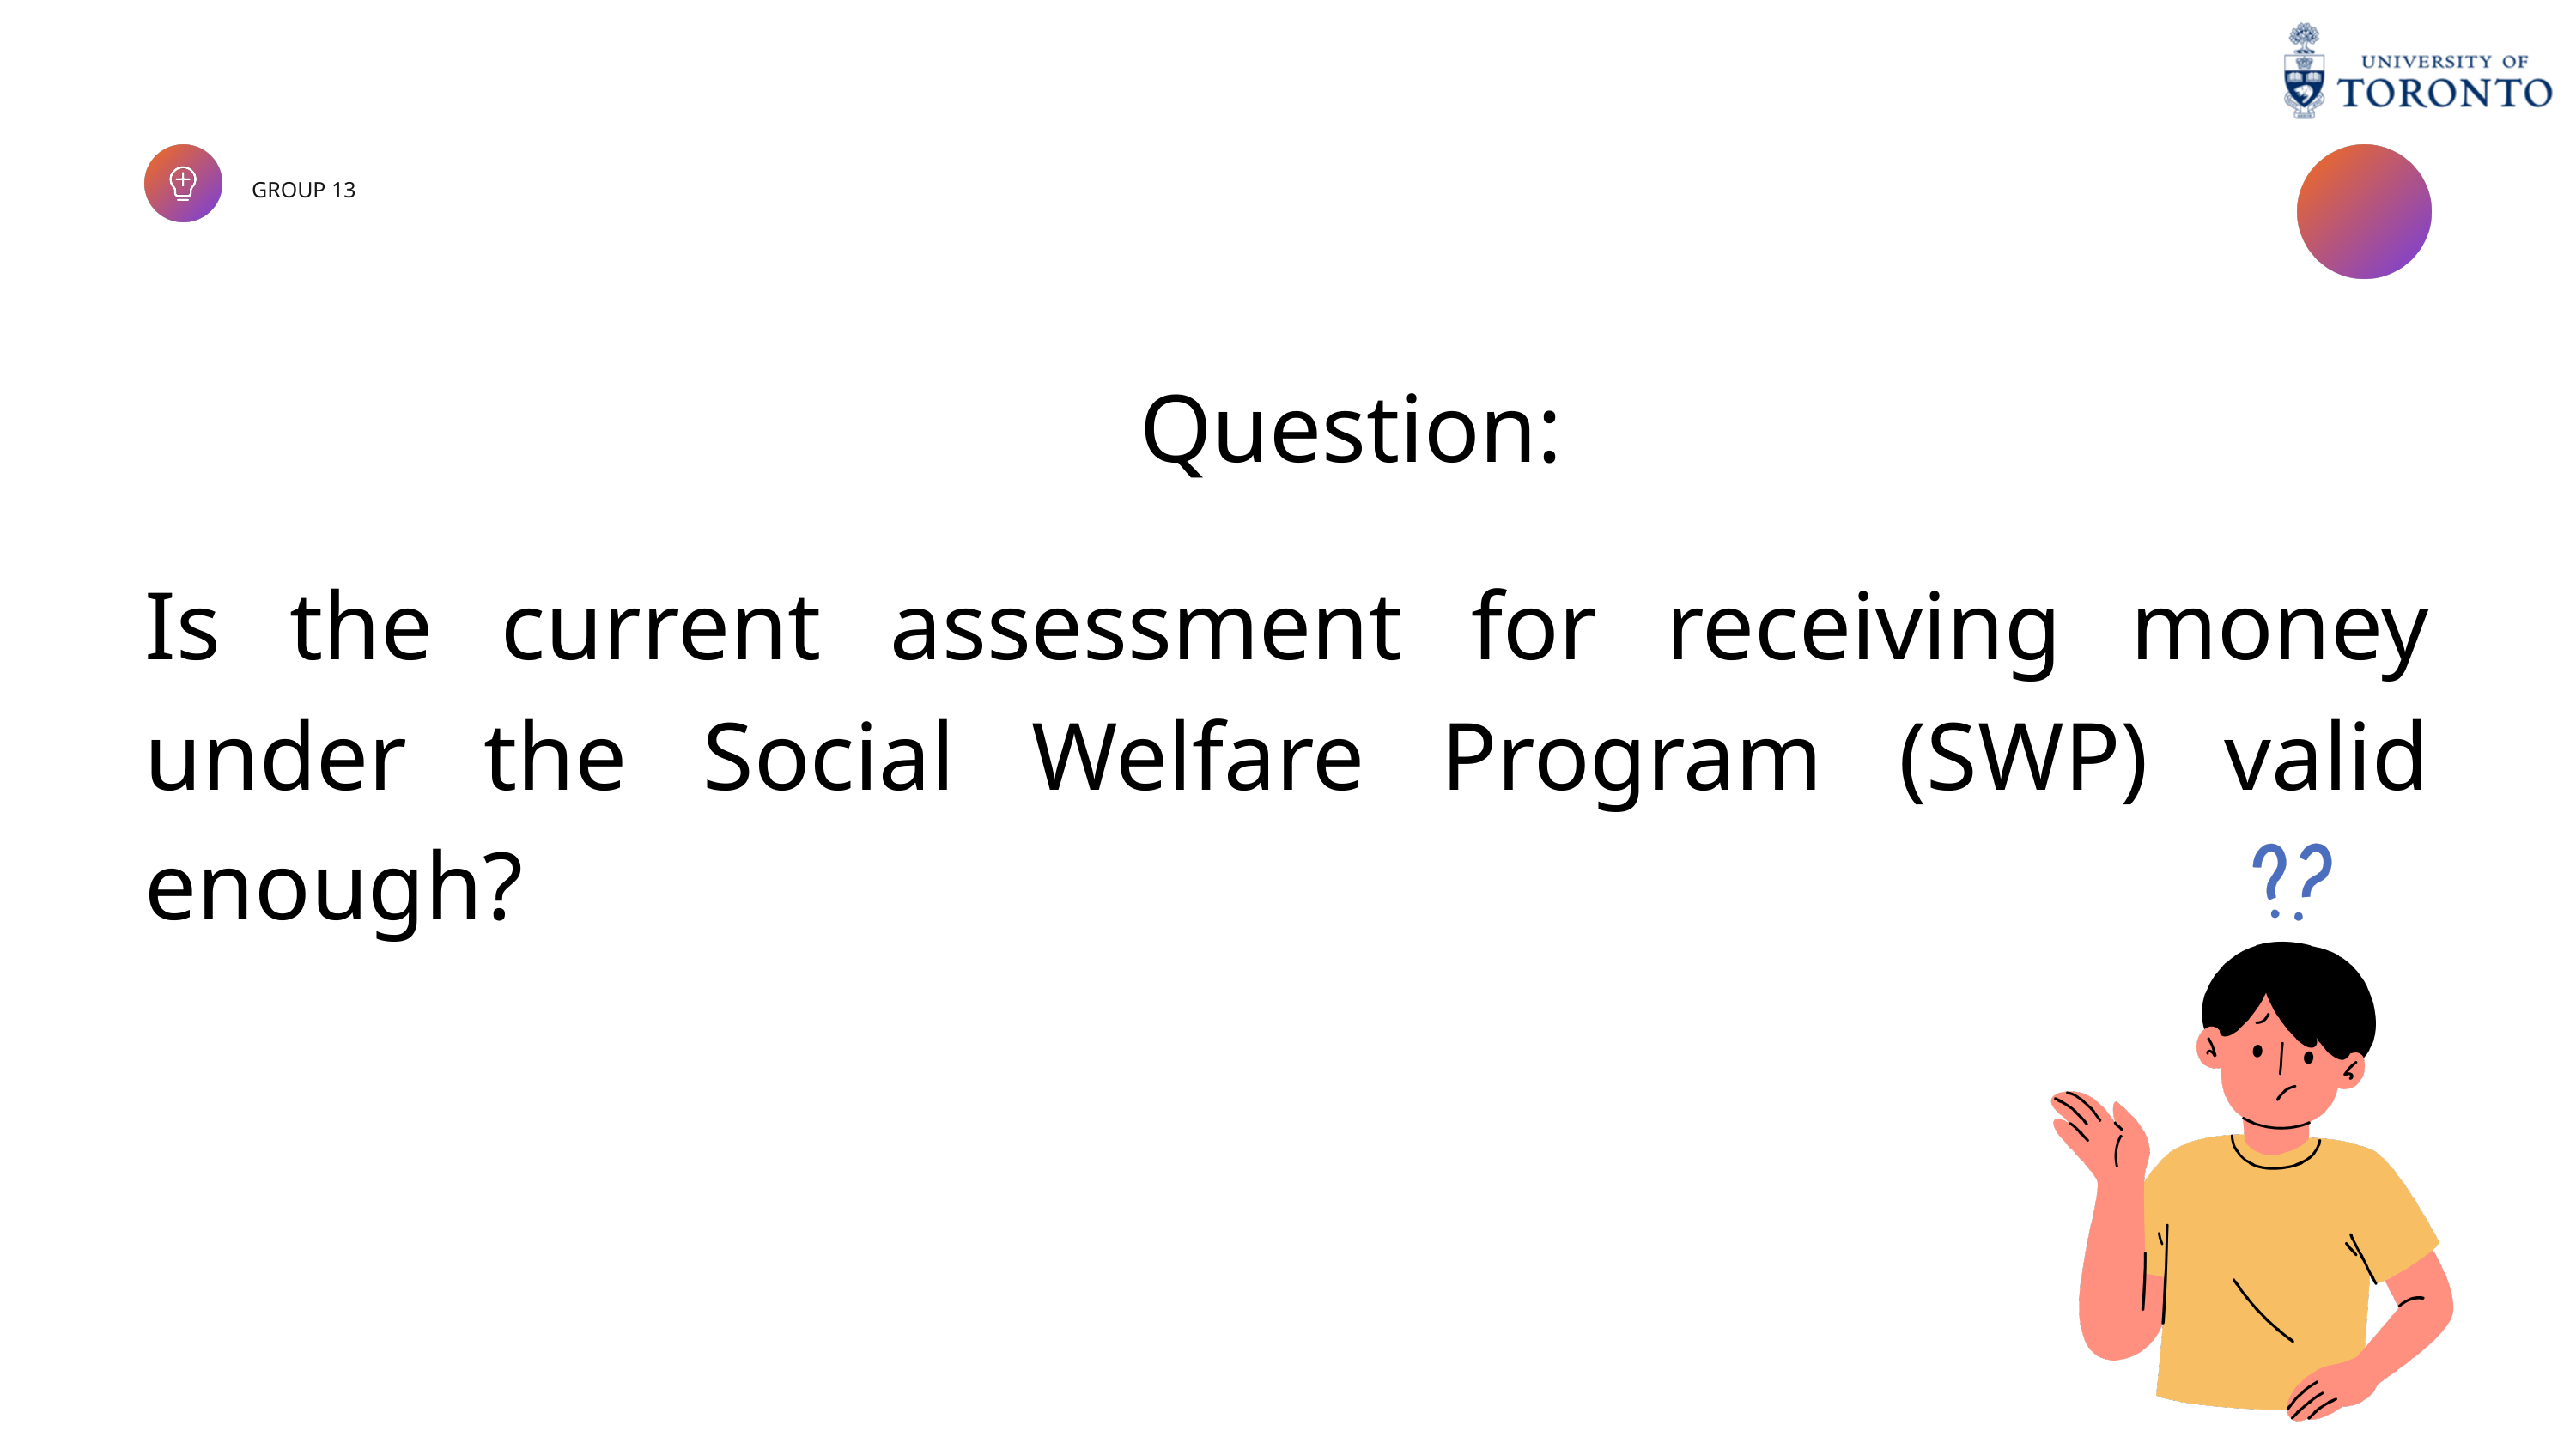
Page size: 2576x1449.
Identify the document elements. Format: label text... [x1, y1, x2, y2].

picture [2038, 841, 2455, 1422]
picture [144, 144, 222, 222]
text_box GROUP 13 [252, 172, 497, 203]
text_box Is the current assessment for receiving money under the Social Welfare Program (SWP) valid enough? [144, 548, 2432, 939]
picture [2261, 0, 2576, 280]
text_box Question: [337, 350, 2365, 482]
